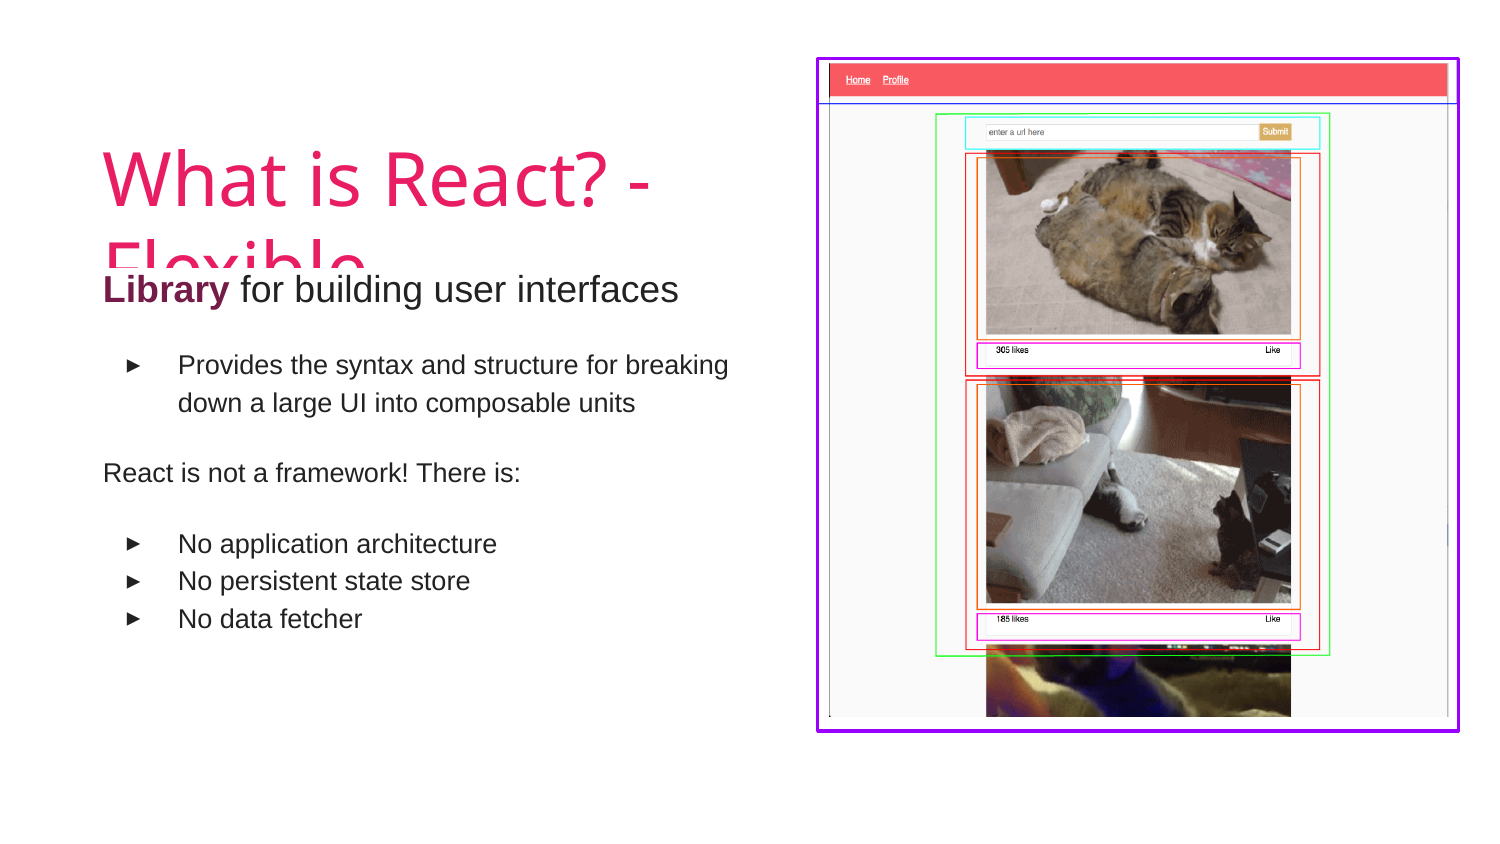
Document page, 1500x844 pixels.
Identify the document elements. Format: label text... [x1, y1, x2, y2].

title What is React? - Flexible [87, 116, 811, 243]
picture [816, 58, 1458, 717]
title Library for building user interfaces Provides the syntax and structure for breaking down a large UI into composable units React is not a framework! There is: No application architecture No persistent state store No data fetcher [87, 242, 750, 746]
text_box [817, 722, 1459, 731]
